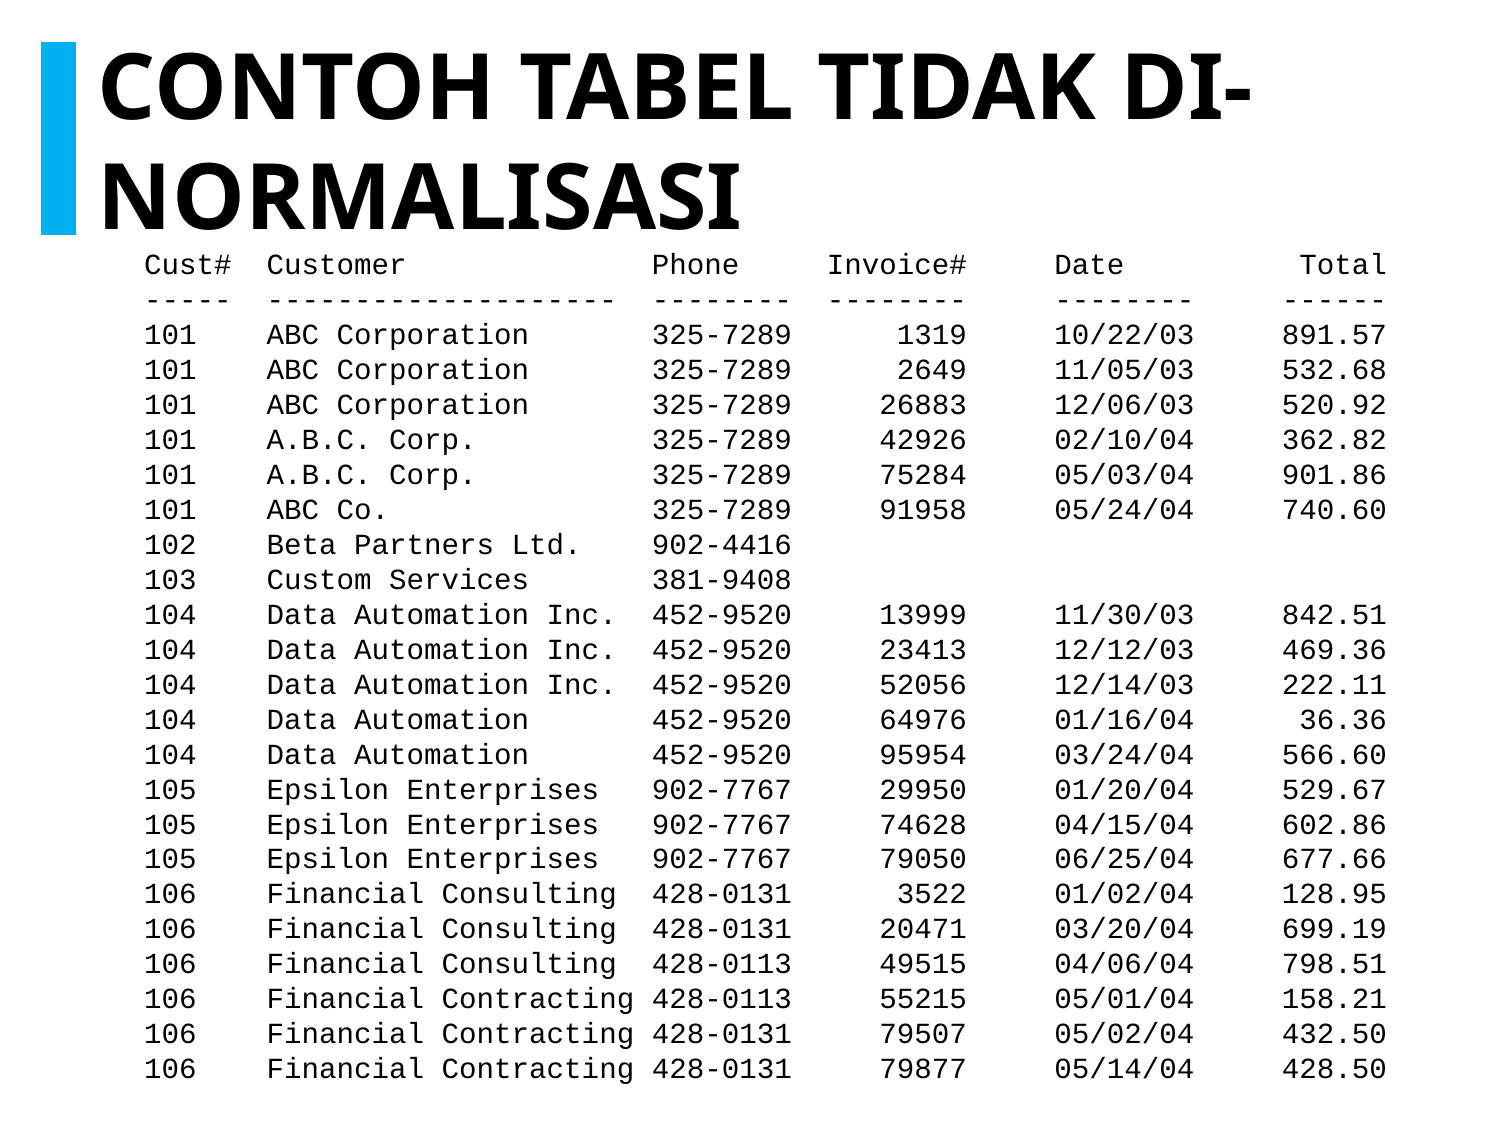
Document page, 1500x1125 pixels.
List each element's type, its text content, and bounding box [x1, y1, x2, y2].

text_box CONTOH TABEL TIDAK DI-NORMALISASI [97, 56, 1336, 220]
text_box Cust# Customer Phone Invoice# Date Total ----- -------------------- -------- -------- -------- ------ 101 ABC Corporation 325-7289 1319 10/22/03 891.57 101 ABC Corporation 325-7289 2649 11/05/03 532.68 101 ABC Corporation 325-7289 26883 12/06/03 520.92 101 A.B.C. Corp. 325-7289 42926 02/10/04 362.82 101 A.B.C. Corp. 325-7289 75284 05/03/04 901.86 101 ABC Co. 325-7289 91958 05/24/04 740.60 102 Beta Partners Ltd. 902-4416 103 Custom Services 381-9408 104 Data Automation Inc. 452-9520 13999 11/30/03 842.51 104 Data Automation Inc. 452-9520 23413 12/12/03 469.36 104 Data Automation Inc. 452-9520 52056 12/14/03 222.11 104 Data Automation 452-9520 64976 01/16/04 36.36 104 Data Automation 452-9520 95954 03/24/04 566.60 105 Epsilon Enterprises 902-7767 29950 01/20/04 529.67 105 Epsilon Enterprises 902-7767 74628 04/15/04 602.86 105 Epsilon Enterprises 902-7767 79050 06/25/04 677.66 106 Financial Consulting 428-0131 3522 01/02/04 128.95 106 Financial Consulting 428-0131 20471 03/20/04 699.19 106 Financial Consulting 428-0113 49515 04/06/04 798.51 106 Financial Contracting 428-0113 55215 05/01/04 158.21 106 Financial Contracting 428-0131 79507 05/02/04 432.50 106 Financial Contracting 428-0131 79877 05/14/04 428.50 [129, 238, 1402, 1092]
